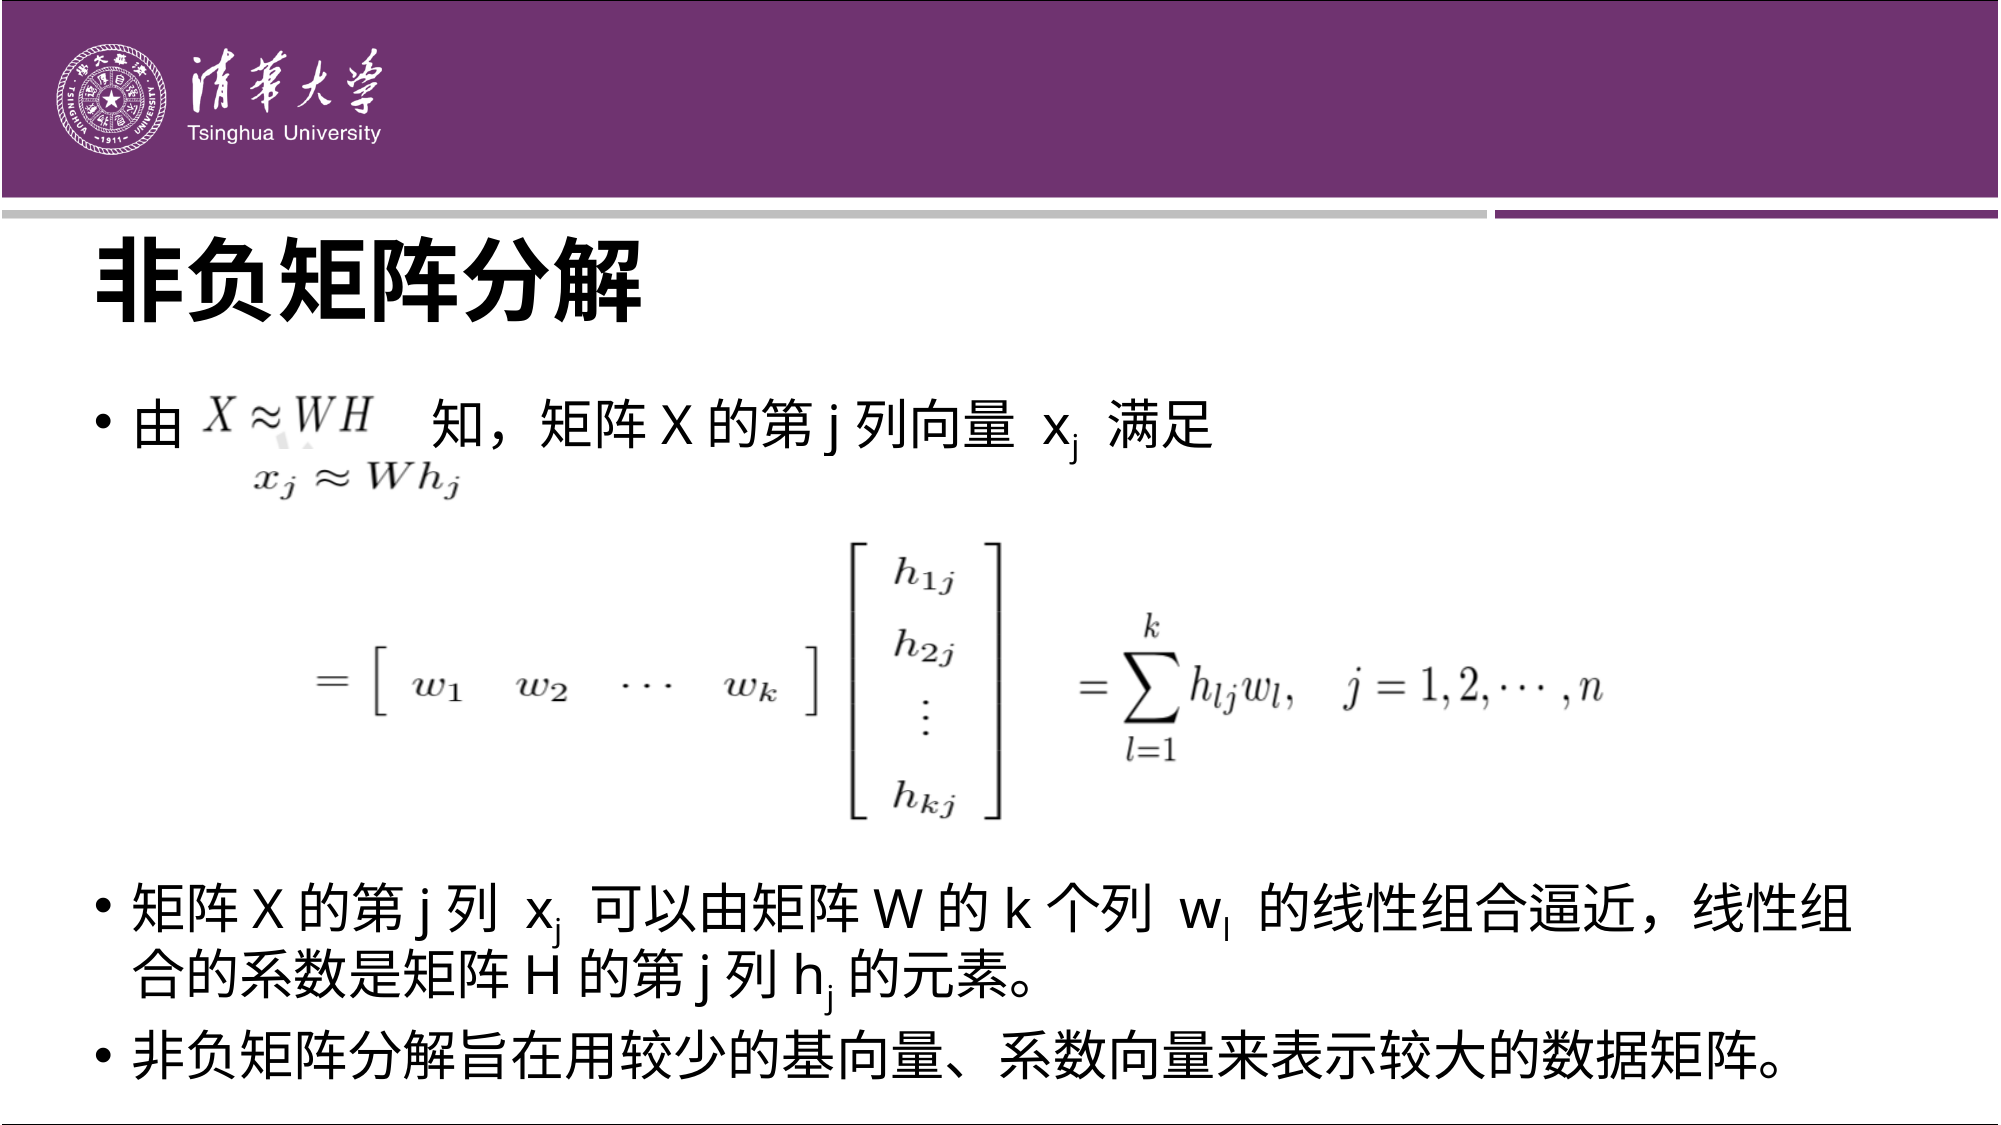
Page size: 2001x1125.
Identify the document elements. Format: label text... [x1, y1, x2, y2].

list 由 知，矩阵X的第j列向量 xj 满足 矩阵X的第j列 xj 可以由矩阵W的k个列 wl 的线性组合逼近，线性组合的系数是矩阵H的第j列hj的元素。 非负矩阵分解旨在用较少的基向量、系数向量来表示较大的数据矩阵。 [78, 383, 1922, 1098]
title 非负矩阵分解 [78, 176, 669, 383]
picture [2, 0, 1998, 1125]
